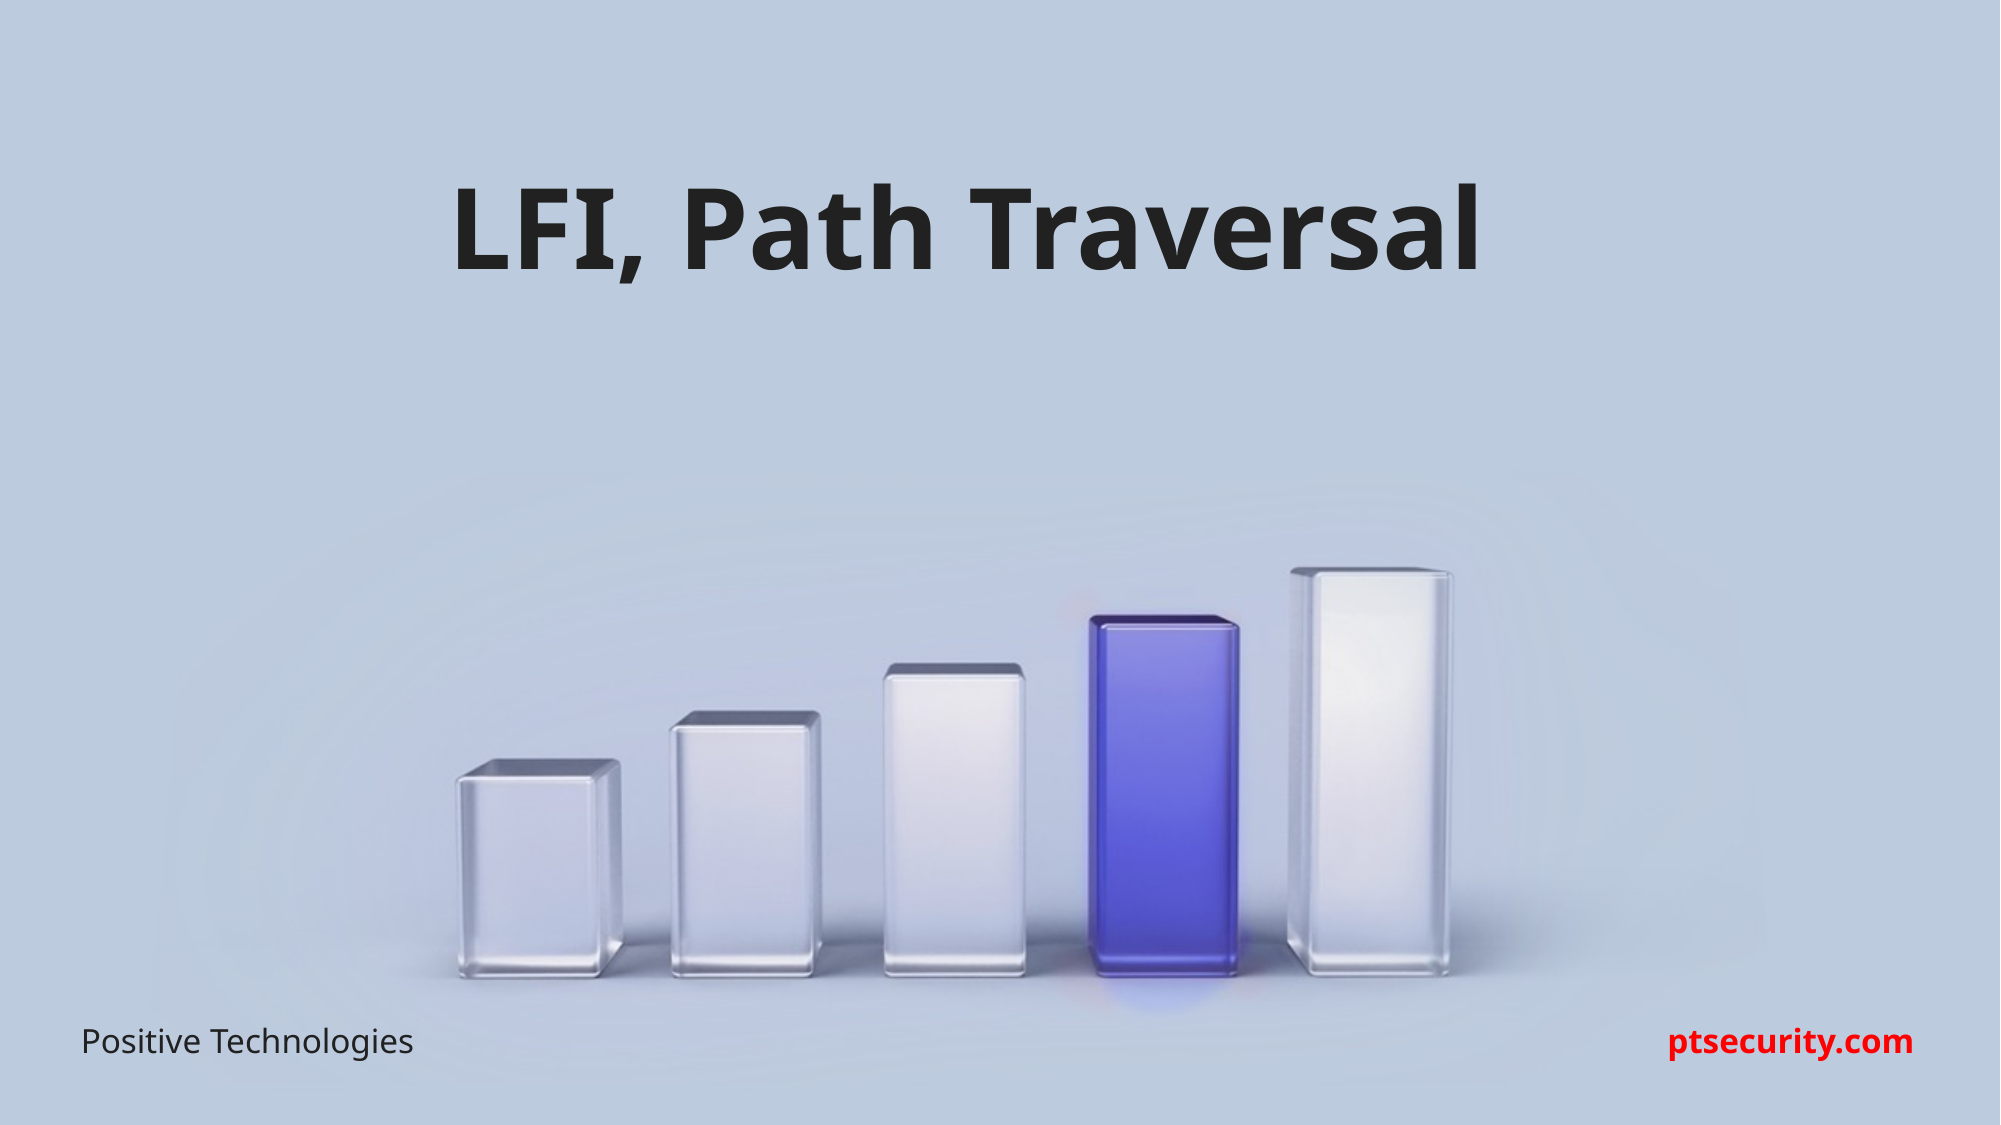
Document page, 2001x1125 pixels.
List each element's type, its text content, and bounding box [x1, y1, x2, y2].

picture [19, 244, 1822, 1102]
text_box LFI, Path Traversal [433, 147, 1867, 284]
